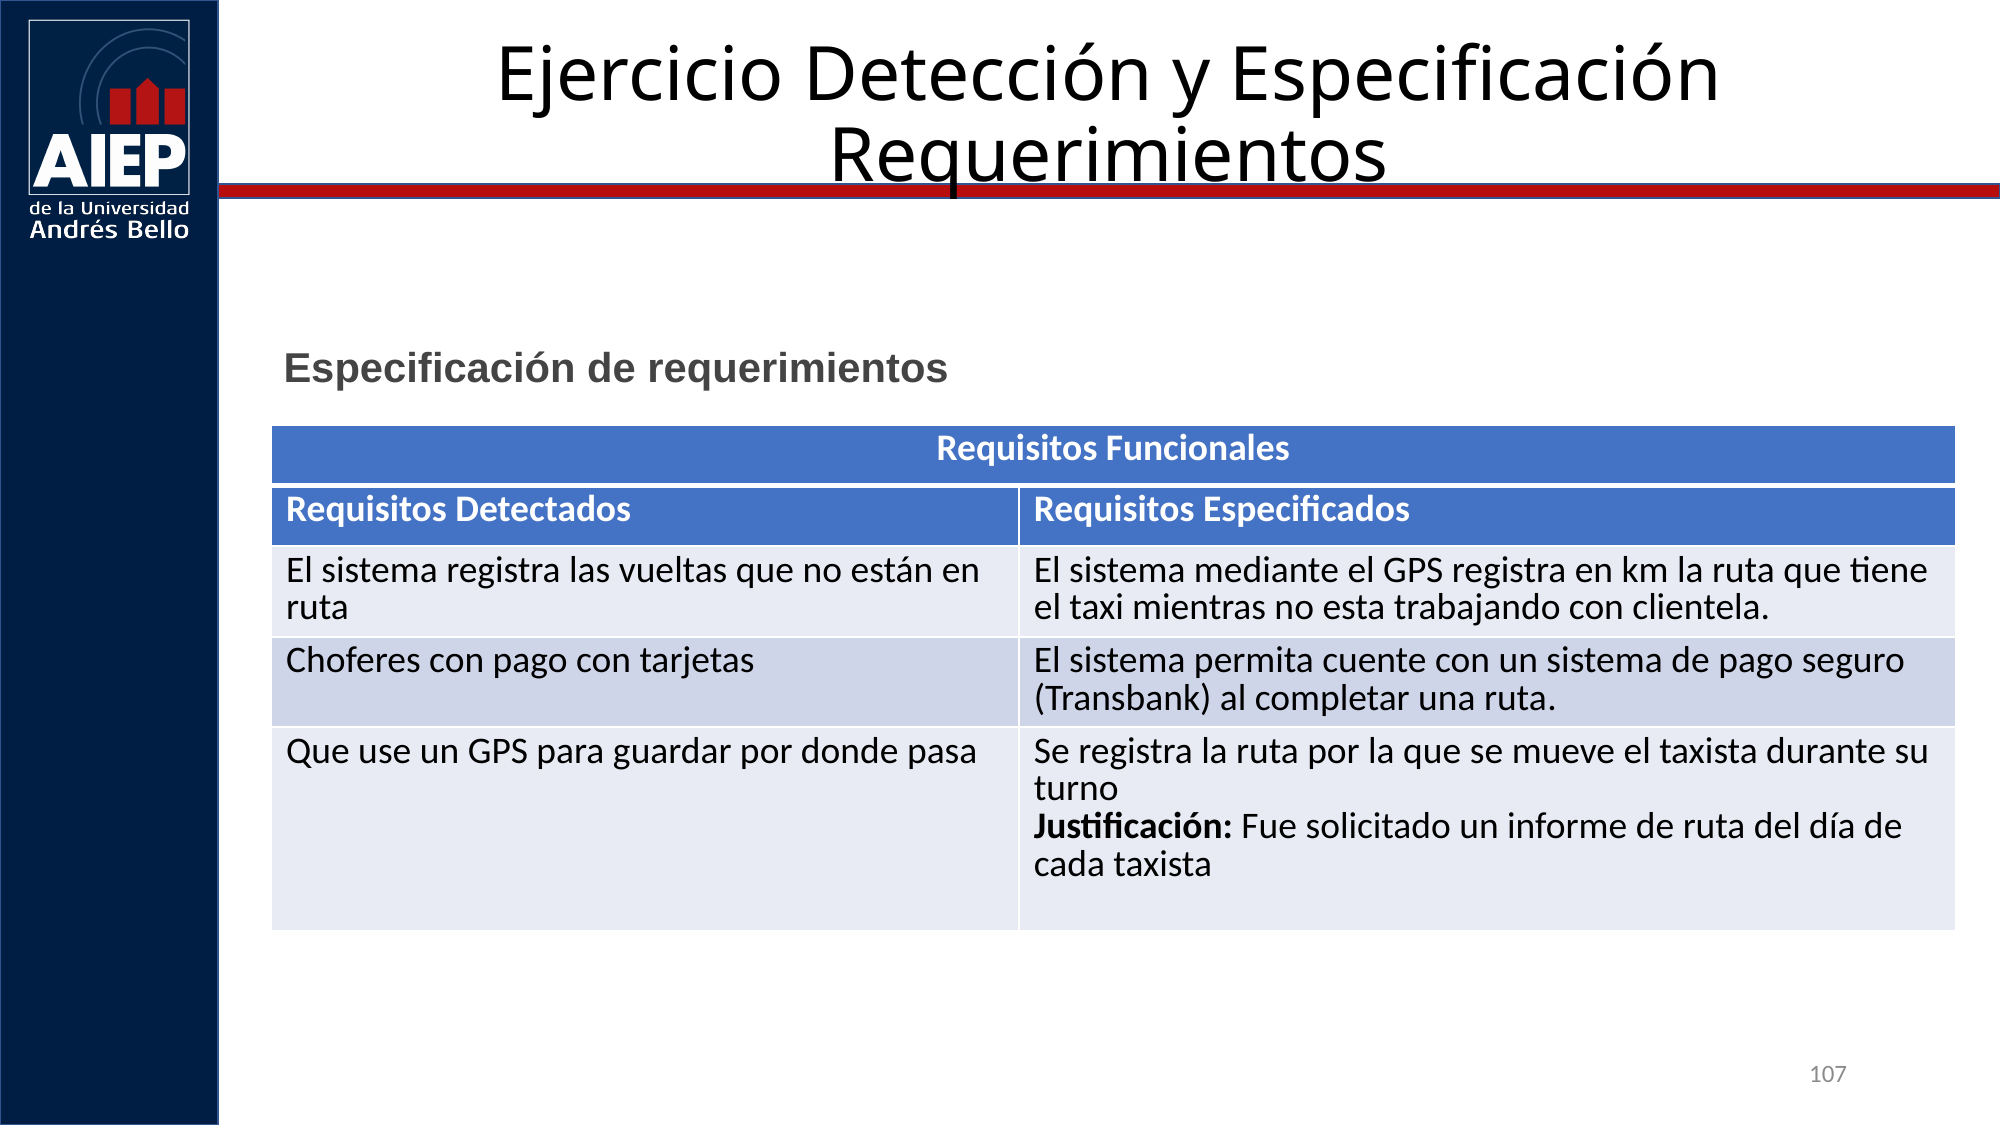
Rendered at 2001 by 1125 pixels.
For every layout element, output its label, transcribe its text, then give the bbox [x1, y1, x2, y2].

slide_number 107 [1412, 1042, 1863, 1103]
table_cell Requisitos Detectados [272, 488, 1018, 545]
text_box Especificación de requerimientos [268, 339, 1959, 411]
table_cell Choferes con pago con tarjetas [272, 638, 1018, 726]
table_cell Requisitos Especificados [1020, 488, 1955, 545]
table_cell El sistema registra las vueltas que no están en ruta [272, 547, 1018, 636]
text_box Ejercicio Detección y Especificación Requerimientos [239, 28, 1978, 156]
picture [19, 12, 199, 246]
table_cell El sistema permita cuente con un sistema de pago seguro (Transbank) al completar una ruta. [1020, 638, 1955, 726]
table_cell Se registra la ruta por la que se mueve el taxista durante su turno Justificación: Fue solicitado un informe de ruta del día de cada taxista [1020, 728, 1955, 930]
table_header Requisitos Funcionales [272, 426, 1955, 483]
table_cell El sistema mediante el GPS registra en km la ruta que tiene el taxi mientras no esta trabajando con clientela. [1020, 547, 1955, 636]
text_box [0, 0, 219, 1125]
table_cell Que use un GPS para guardar por donde pasa [272, 728, 1018, 930]
text_box [217, 183, 2000, 199]
